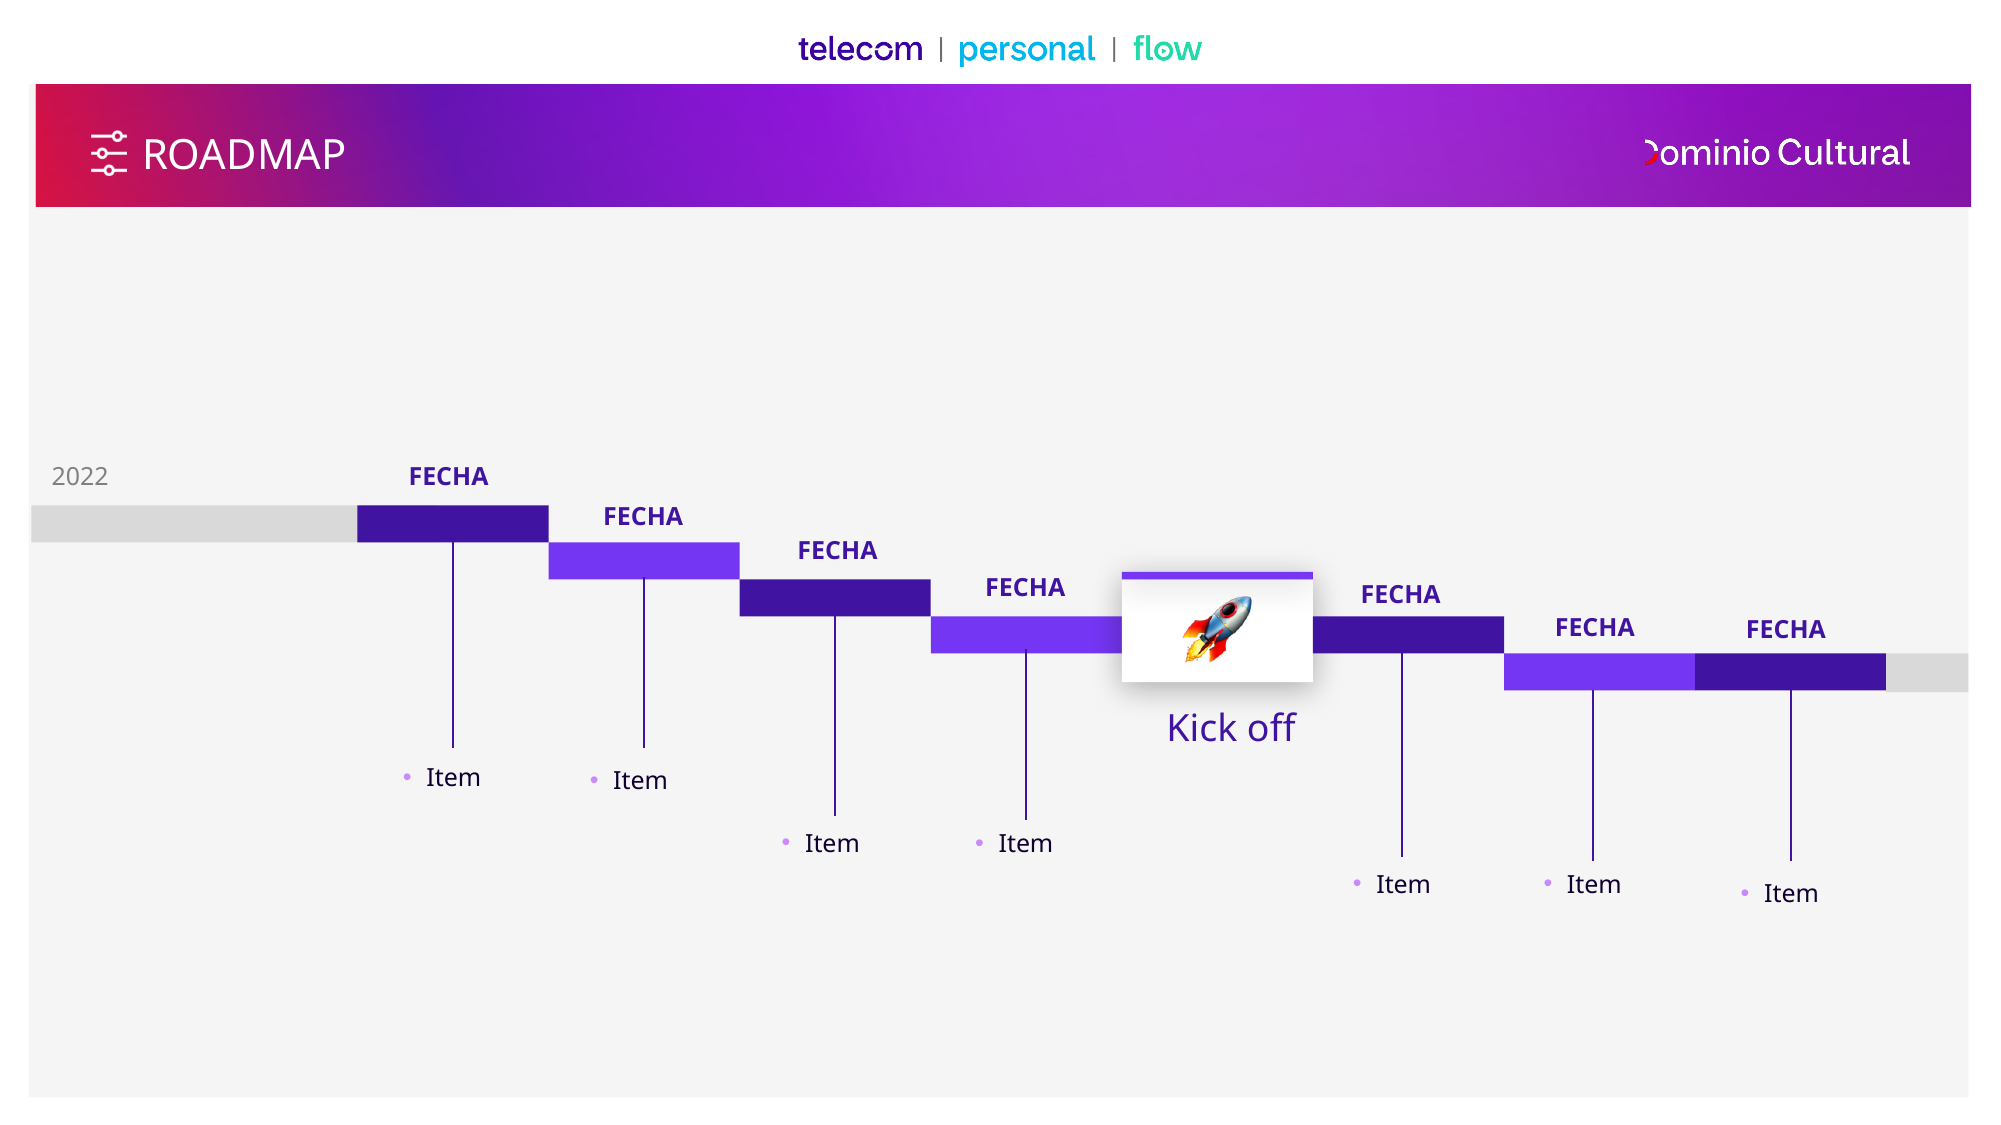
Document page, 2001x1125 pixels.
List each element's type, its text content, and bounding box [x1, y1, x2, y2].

picture [1182, 593, 1252, 663]
picture [36, 84, 1969, 207]
picture [780, 22, 1221, 79]
text_box Item [388, 754, 512, 799]
text_box [1121, 594, 1314, 683]
text_box Item [766, 819, 890, 865]
text_box Kick off [1151, 697, 1353, 757]
text_box [1885, 652, 1969, 693]
text_box FECHA [1345, 570, 1458, 616]
text_box Item [575, 757, 698, 803]
text_box [548, 541, 741, 580]
text_box [739, 578, 932, 617]
text_box [1312, 615, 1505, 654]
text_box [1121, 571, 1314, 580]
text_box Item [1338, 860, 1461, 906]
text_box FECHA [1539, 603, 1652, 649]
text_box Item [1725, 870, 1849, 915]
text_box FECHA [588, 493, 700, 538]
text_box 2022 [36, 453, 127, 498]
text_box Item [960, 820, 1084, 865]
text_box FECHA [1731, 606, 1843, 651]
text_box FECHA [393, 453, 506, 498]
text_box Item [1528, 860, 1652, 906]
text_box [356, 504, 550, 543]
text_box FECHA [782, 526, 895, 572]
text_box [1503, 652, 1694, 691]
text_box FECHA [970, 563, 1083, 609]
text_box ROADMAP [127, 120, 661, 186]
text_box [930, 615, 1102, 654]
text_box [30, 504, 356, 543]
text_box [1694, 652, 1885, 691]
